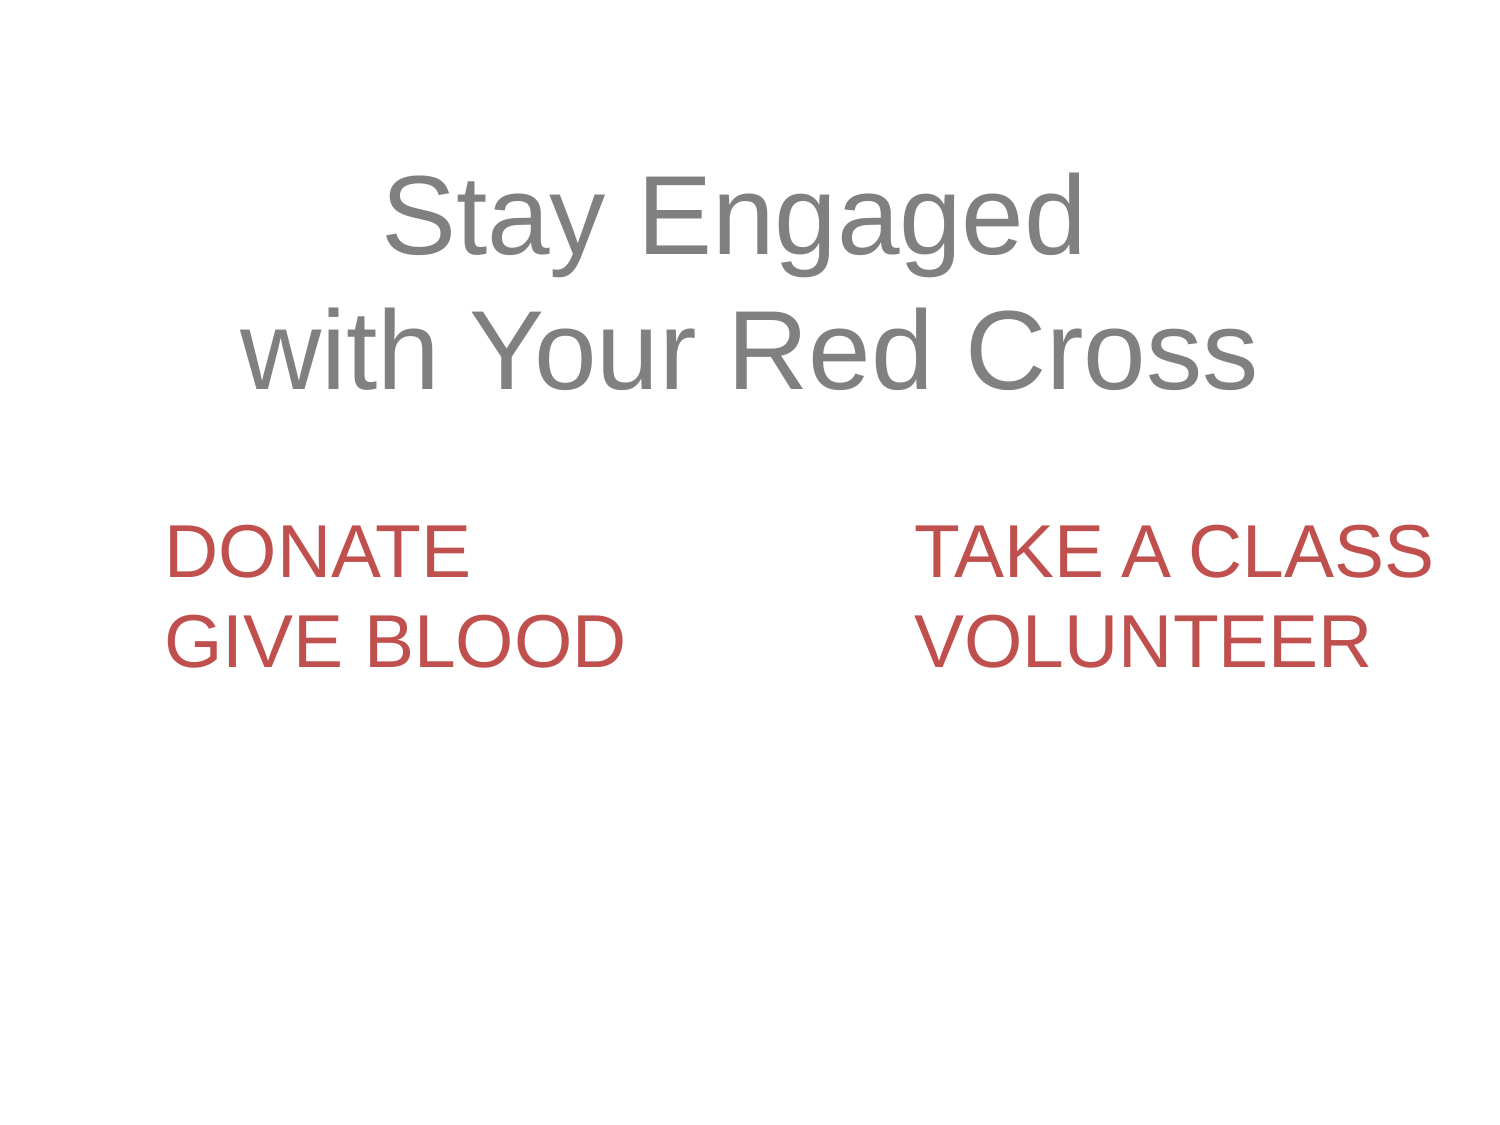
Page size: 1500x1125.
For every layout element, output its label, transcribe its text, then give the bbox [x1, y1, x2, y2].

text_box Stay Engaged with Your Red Cross DONATE TAKE A CLASS GIVE BLOOD VOLUNTEER [0, 0, 1500, 690]
